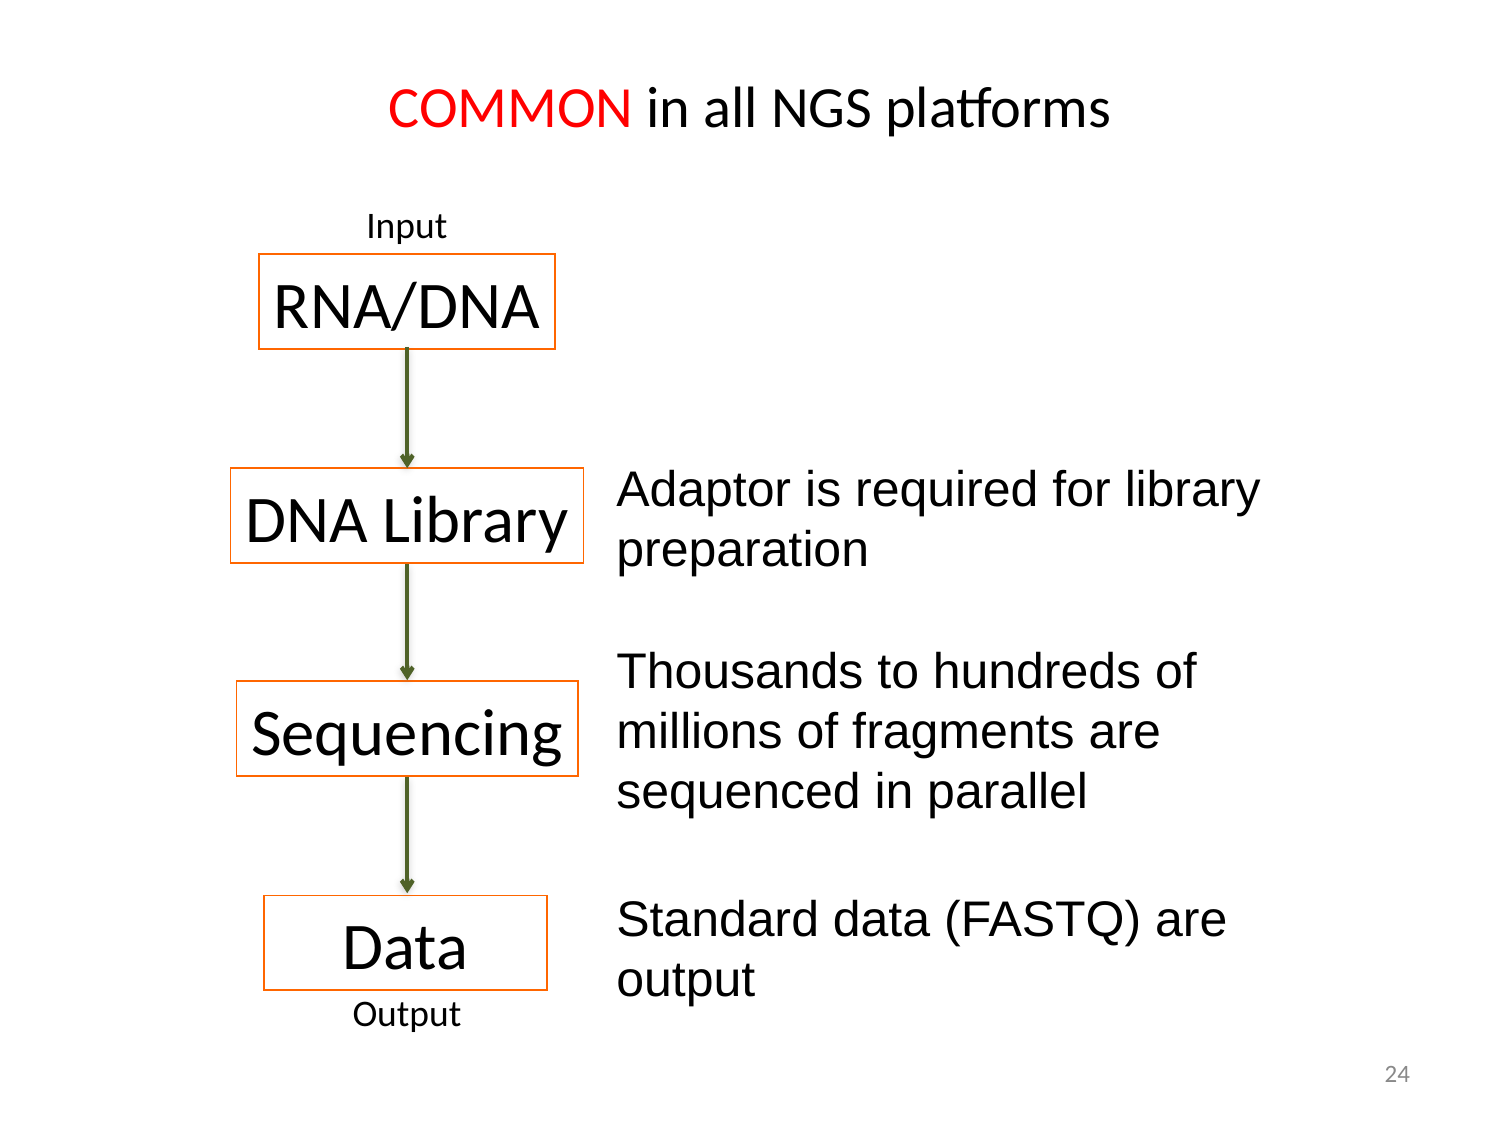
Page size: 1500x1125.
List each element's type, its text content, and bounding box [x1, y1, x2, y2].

title COMMON in all NGS platforms [75, 45, 1425, 164]
text_box Input [351, 193, 463, 254]
text_box RNA/DNA [259, 254, 555, 349]
text_box Thousands to hundreds of millions of fragments are sequenced in parallel [601, 630, 1333, 826]
slide_number 24 [1074, 1042, 1425, 1103]
text_box Standard data (FASTQ) are output [601, 878, 1352, 1014]
text_box Output [337, 981, 477, 1042]
text_box DNA Library [230, 468, 584, 563]
text_box Data [264, 895, 547, 990]
text_box Adaptor is required for library preparation [601, 448, 1333, 584]
text_box Sequencing [236, 681, 579, 776]
